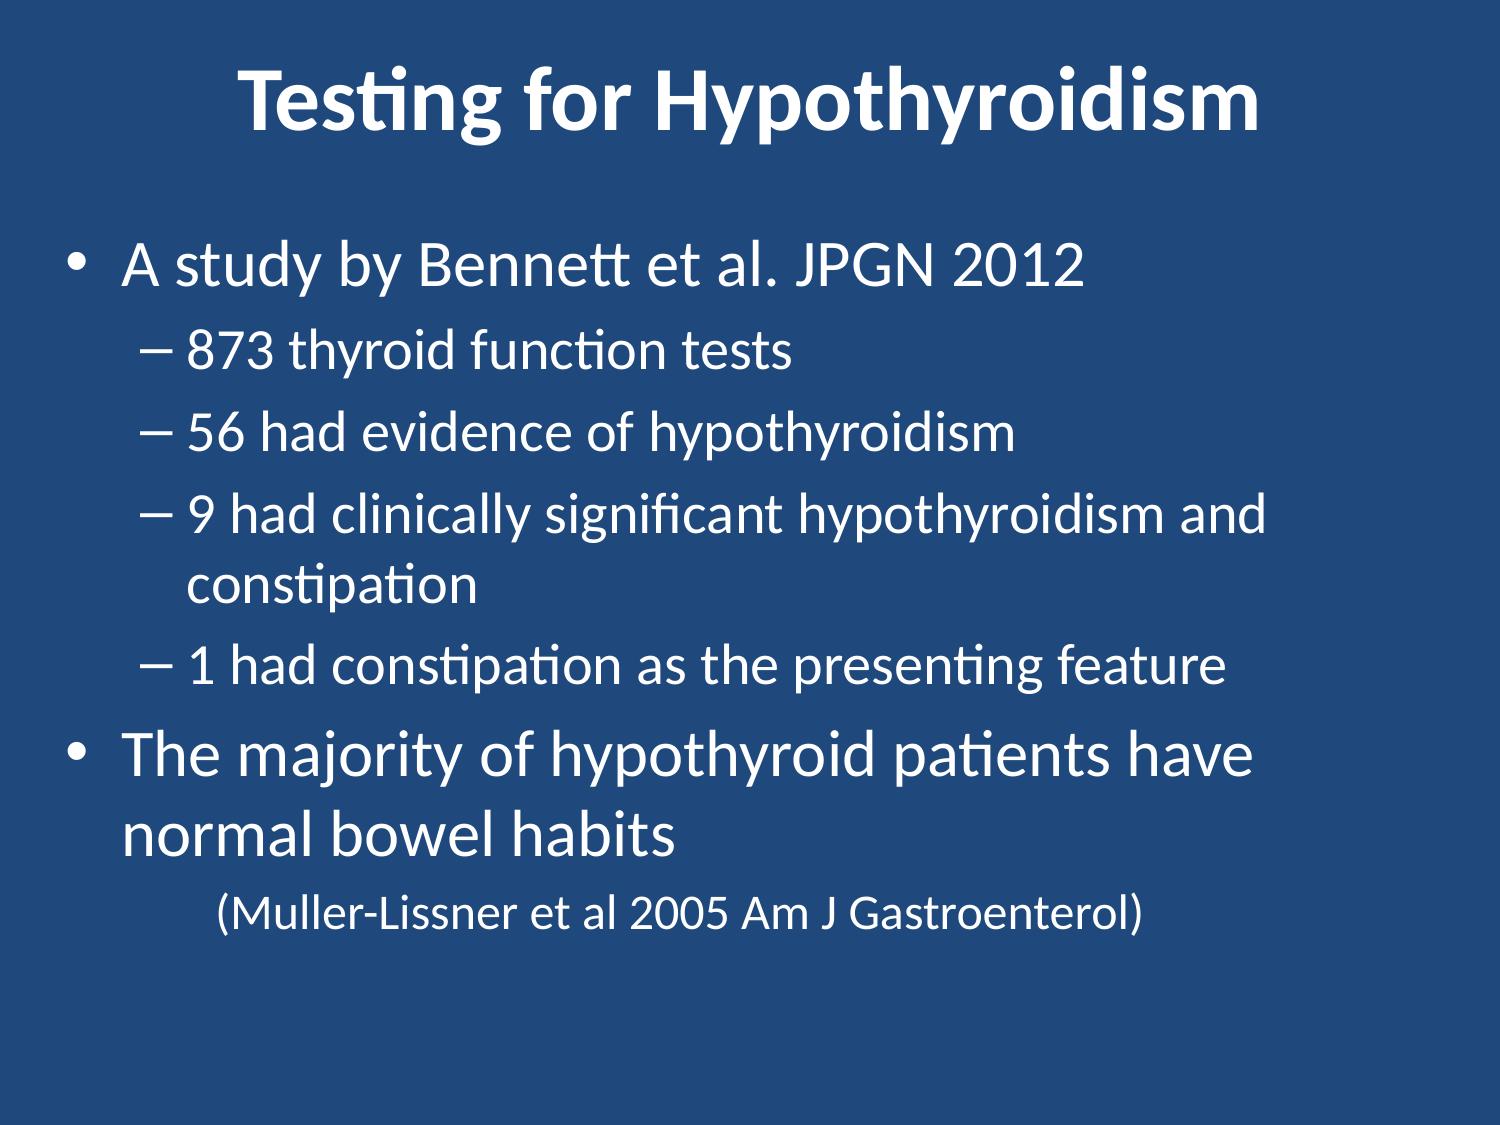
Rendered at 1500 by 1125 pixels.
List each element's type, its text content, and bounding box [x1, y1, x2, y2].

list A study by Bennett et al. JPGN 2012 873 thyroid function tests 56 had evidence of hypothyroidism 9 had clinically significant hypothyroidism and constipation 1 had constipation as the presenting feature The majority of hypothyroid patients have normal bowel habits (Muller-Lissner et al 2005 Am J Gastroenterol) [50, 212, 1450, 1075]
title Testing for Hypothyroidism [75, 0, 1425, 187]
